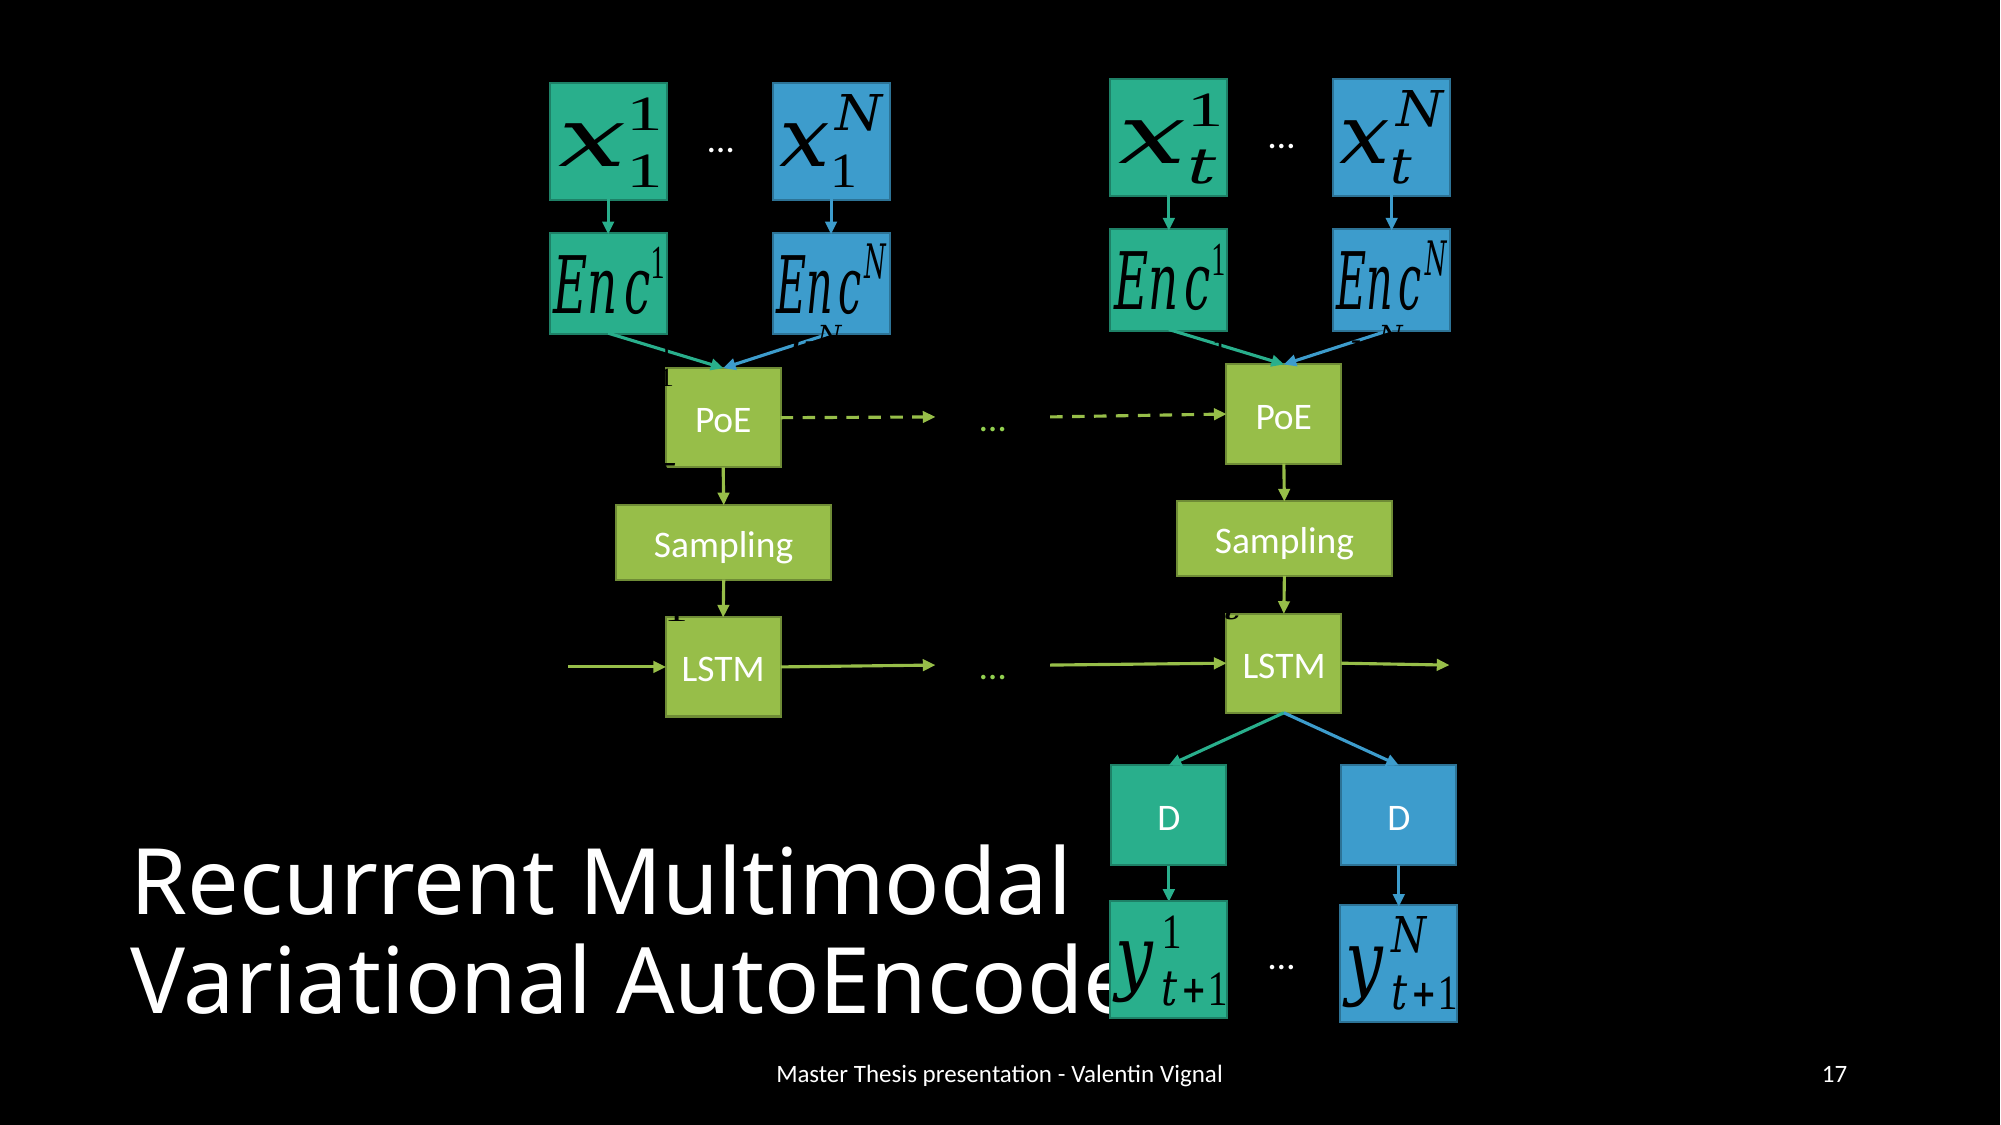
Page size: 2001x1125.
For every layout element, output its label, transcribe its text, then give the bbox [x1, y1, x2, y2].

title Recurrent Multimodal Variational AutoEncoder [115, 825, 1841, 1043]
footer Master Thesis presentation - Valentin Vignal [662, 1042, 1338, 1103]
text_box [550, 80, 1457, 1022]
slide_number 17 [1412, 1042, 1863, 1103]
